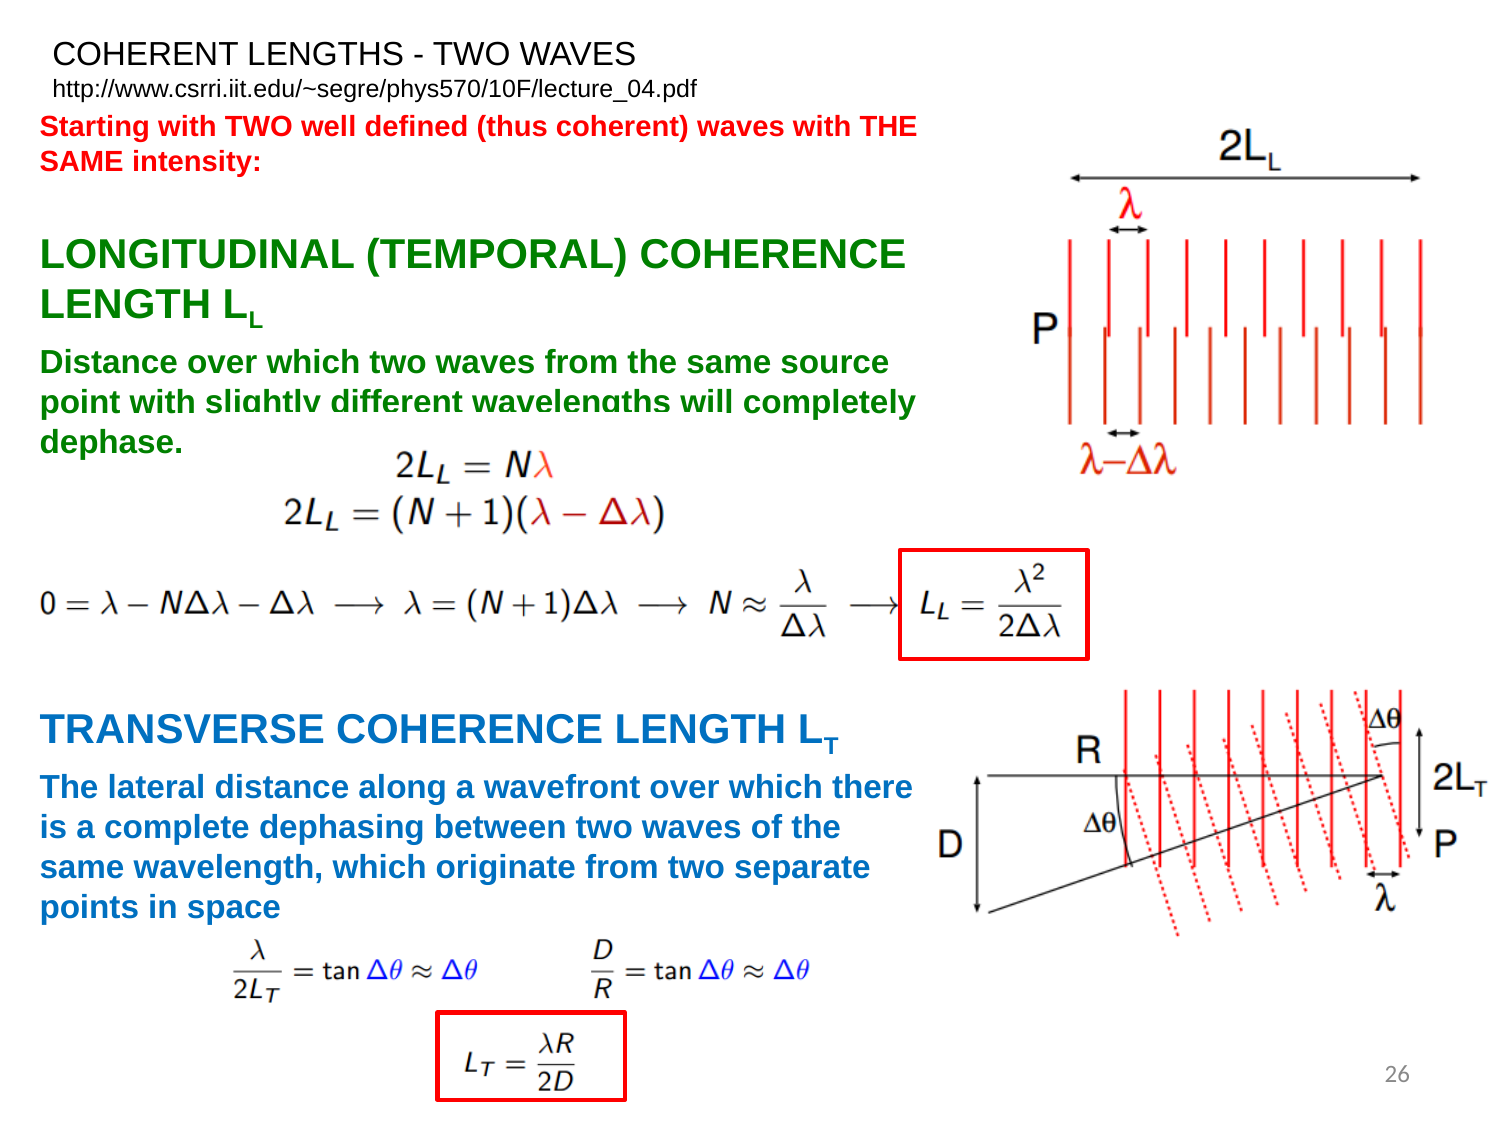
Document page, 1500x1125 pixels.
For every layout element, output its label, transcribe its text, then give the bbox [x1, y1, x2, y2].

picture [24, 99, 1451, 651]
text_box COHERENT LENGTHS - TWO WAVES http://www.csrri.iit.edu/~segre/phys570/10F/lecture_04.pdf [37, 24, 1425, 110]
text_box Starting with TWO well defined (thus coherent) waves with THE SAME intensity: LONGITUDINAL (TEMPORAL) COHERENCE LENGTH LL Distance over which two waves from the same source point with slightly different wavelengths will completely dephase. TRANSVERSE COHERENCE LENGTH LT The lateral distance along a wavefront over which there is a complete dephasing between two waves of the same wavelength, which originate from two separate points in space [24, 659, 938, 1013]
text_box [1074, 548, 1090, 660]
slide_number 26 [1074, 1042, 1425, 1103]
text_box Starting with TWO well defined (thus coherent) waves with THE SAME intensity: LONGITUDINAL (TEMPORAL) COHERENCE LENGTH LL Distance over which two waves from the same source point with slightly different wavelengths will completely dephase. TRANSVERSE COHERENCE LENGTH LT The lateral distance along a wavefront over which there is a complete dephasing between two waves of the same wavelength, which originate from two separate points in space [24, 99, 938, 499]
picture [924, 662, 1500, 963]
picture [212, 919, 855, 1113]
